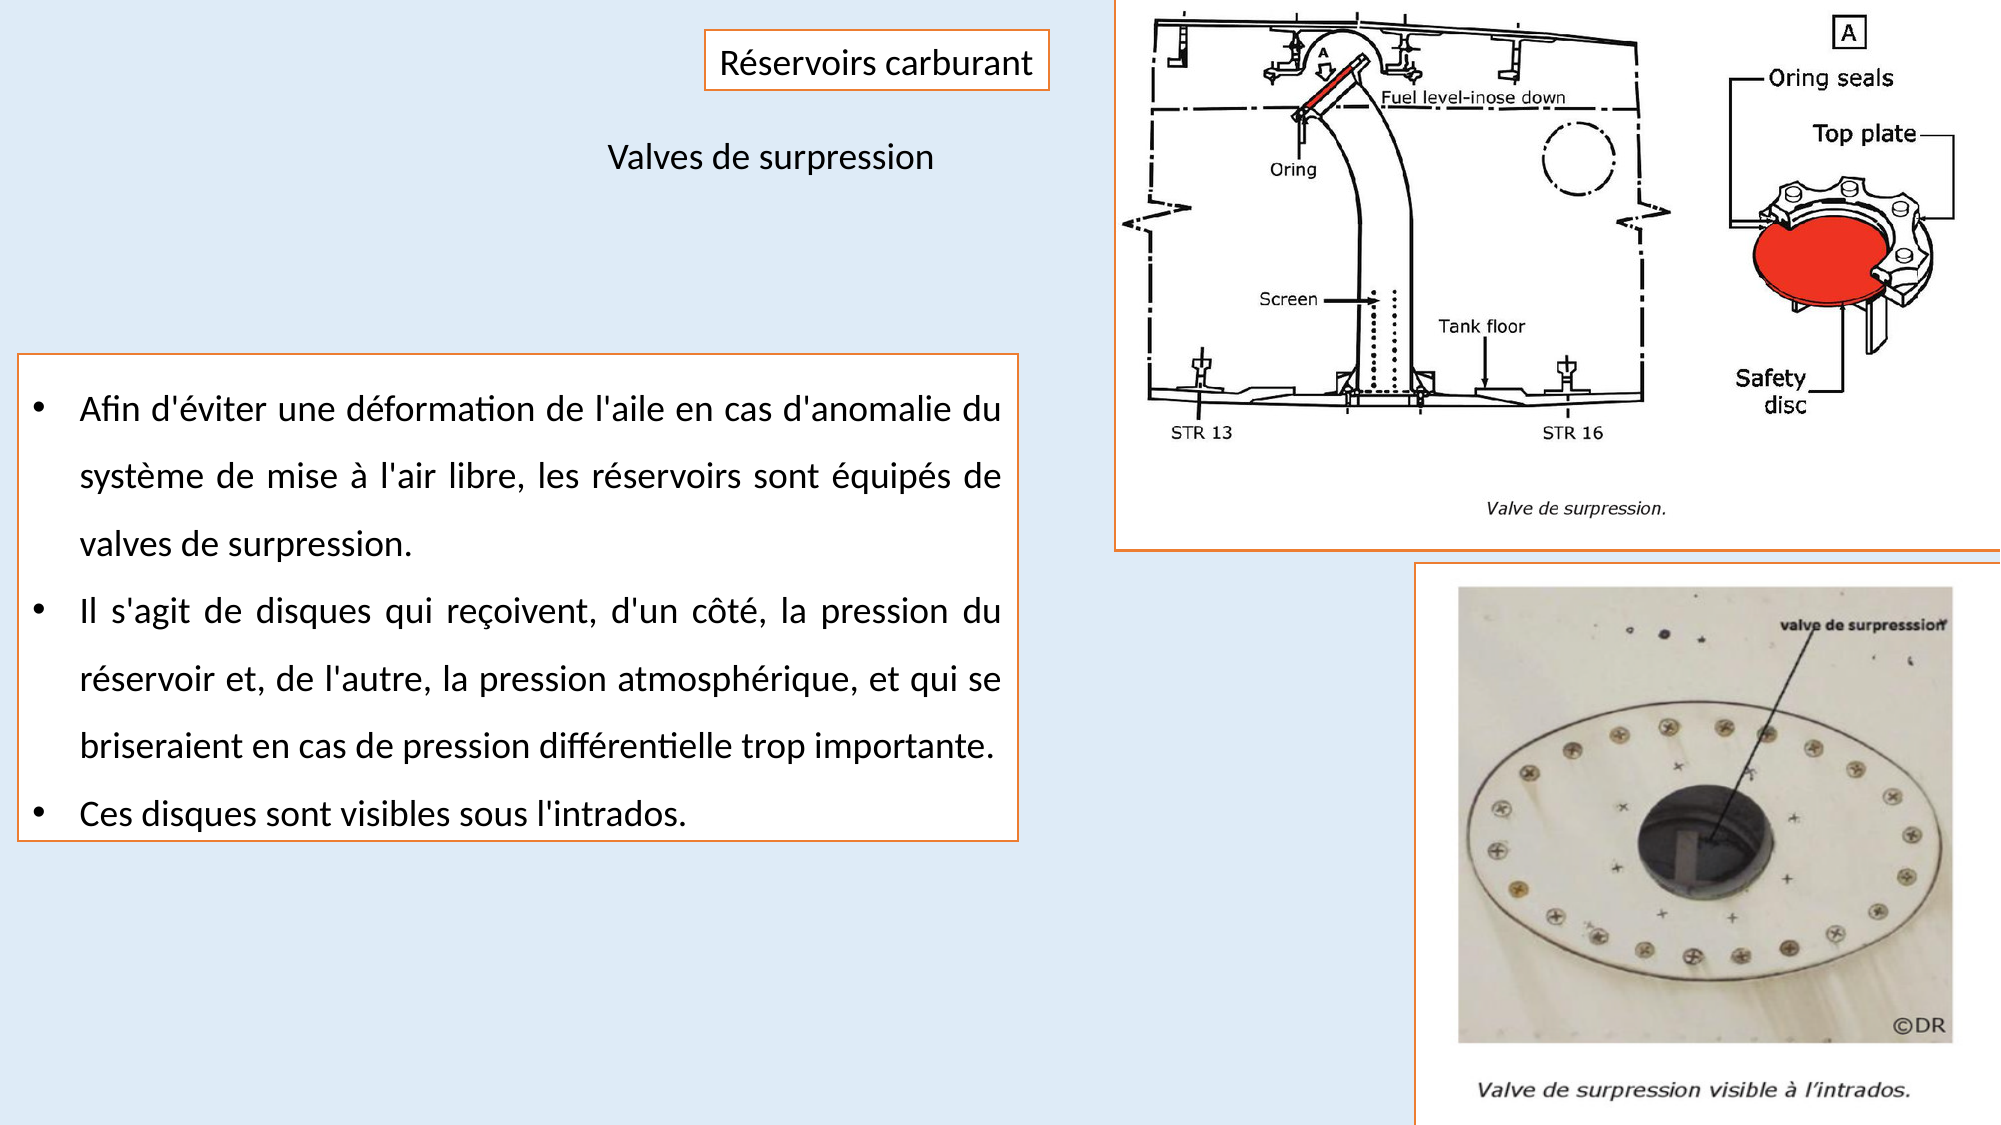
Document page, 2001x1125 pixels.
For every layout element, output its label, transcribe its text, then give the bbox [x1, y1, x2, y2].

text_box Réservoirs carburant [704, 29, 1050, 91]
picture [1415, 564, 2000, 1125]
text_box Afin d'éviter une déformation de l'aile en cas d'anomalie du système de mise à l'air libre, les réservoirs sont équipés de valves de surpression. Il s'agit de disques qui reçoivent, d'un côté, la pression du réservoir et, de l'autre, la pression atmosphérique, et qui se briseraient en cas de pression différentielle trop importante. Ces disques sont visibles sous l'intrados. [17, 353, 1019, 842]
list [1115, 0, 2000, 550]
text_box Valves de surpression [592, 124, 950, 184]
